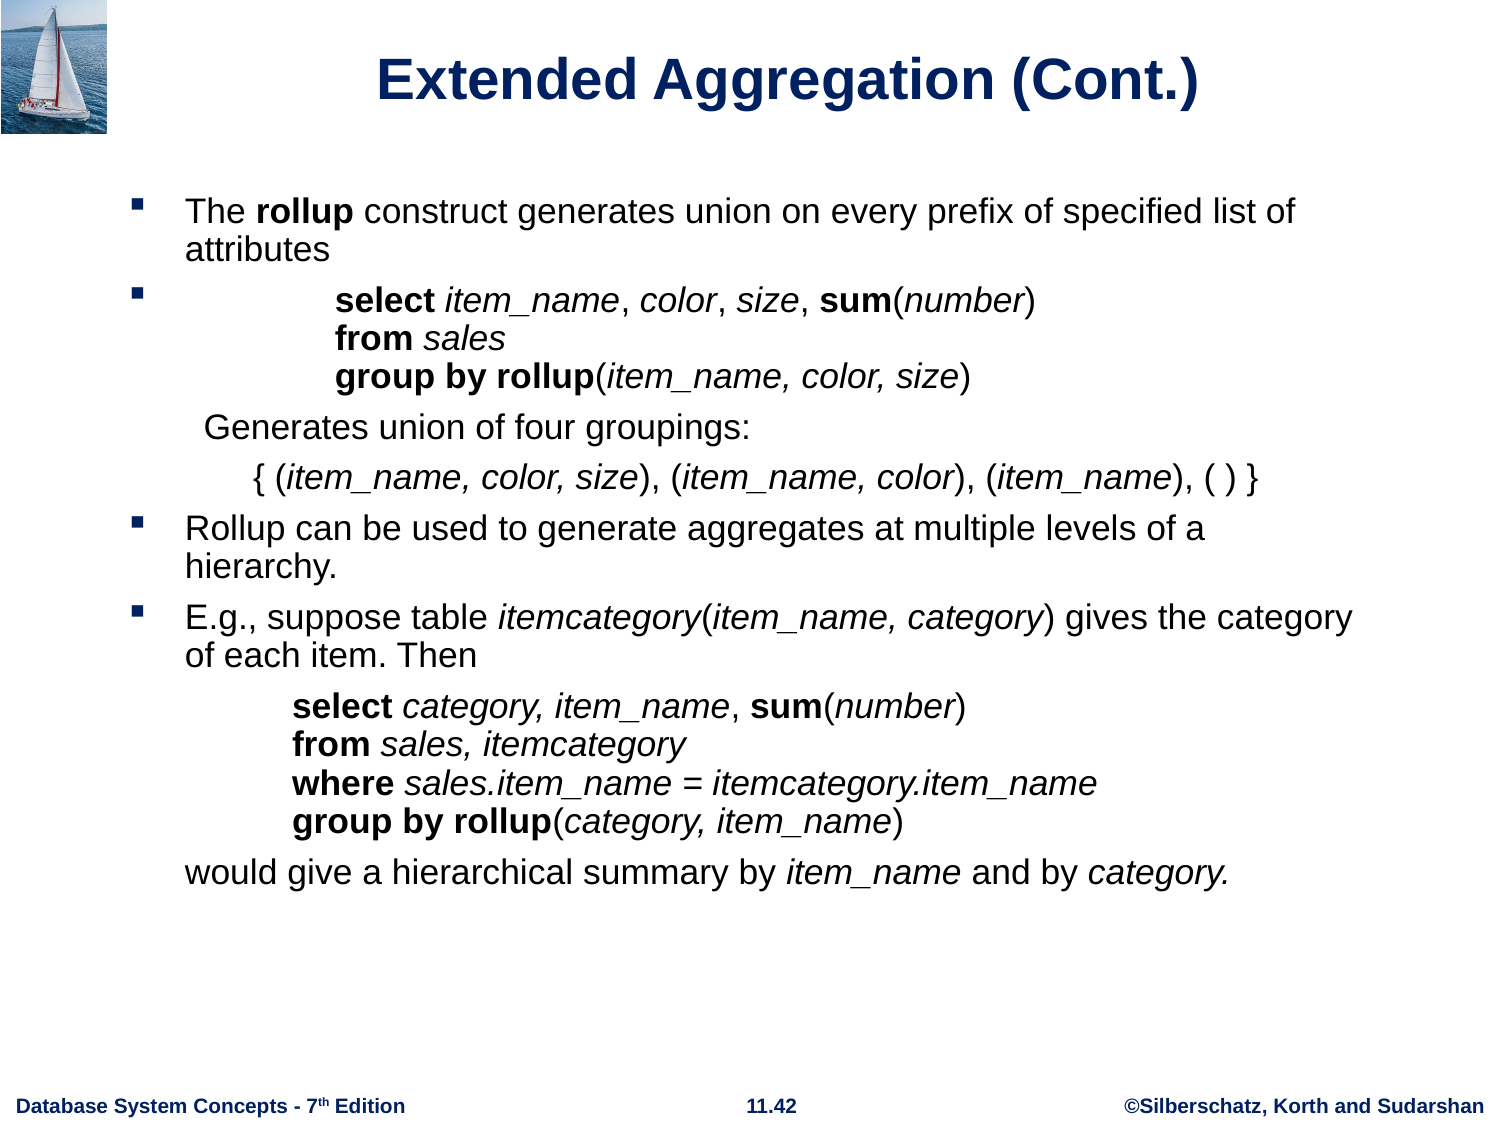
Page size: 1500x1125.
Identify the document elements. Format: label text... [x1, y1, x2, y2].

picture [1, 0, 107, 134]
title Extended Aggregation (Cont.) [125, 18, 1452, 120]
list The rollup construct generates union on every prefix of specified list of attributes select item_name, color, size, sum(number) from sales group by rollup(item_name, color, size) Generates union of four groupings: { (item_name, color, size), (item_name, color), (item_name), ( ) } Rollup can be used to generate aggregates at multiple levels of a hierarchy. E.g., suppose table itemcategory(item_name, category) gives the category of each item. Then select category, item_name, sum(number) from sales, itemcategory where sales.item_name = itemcategory.item_name group by rollup(category, item_name) would give a hierarchical summary by item_name and by category. [113, 185, 1401, 1066]
